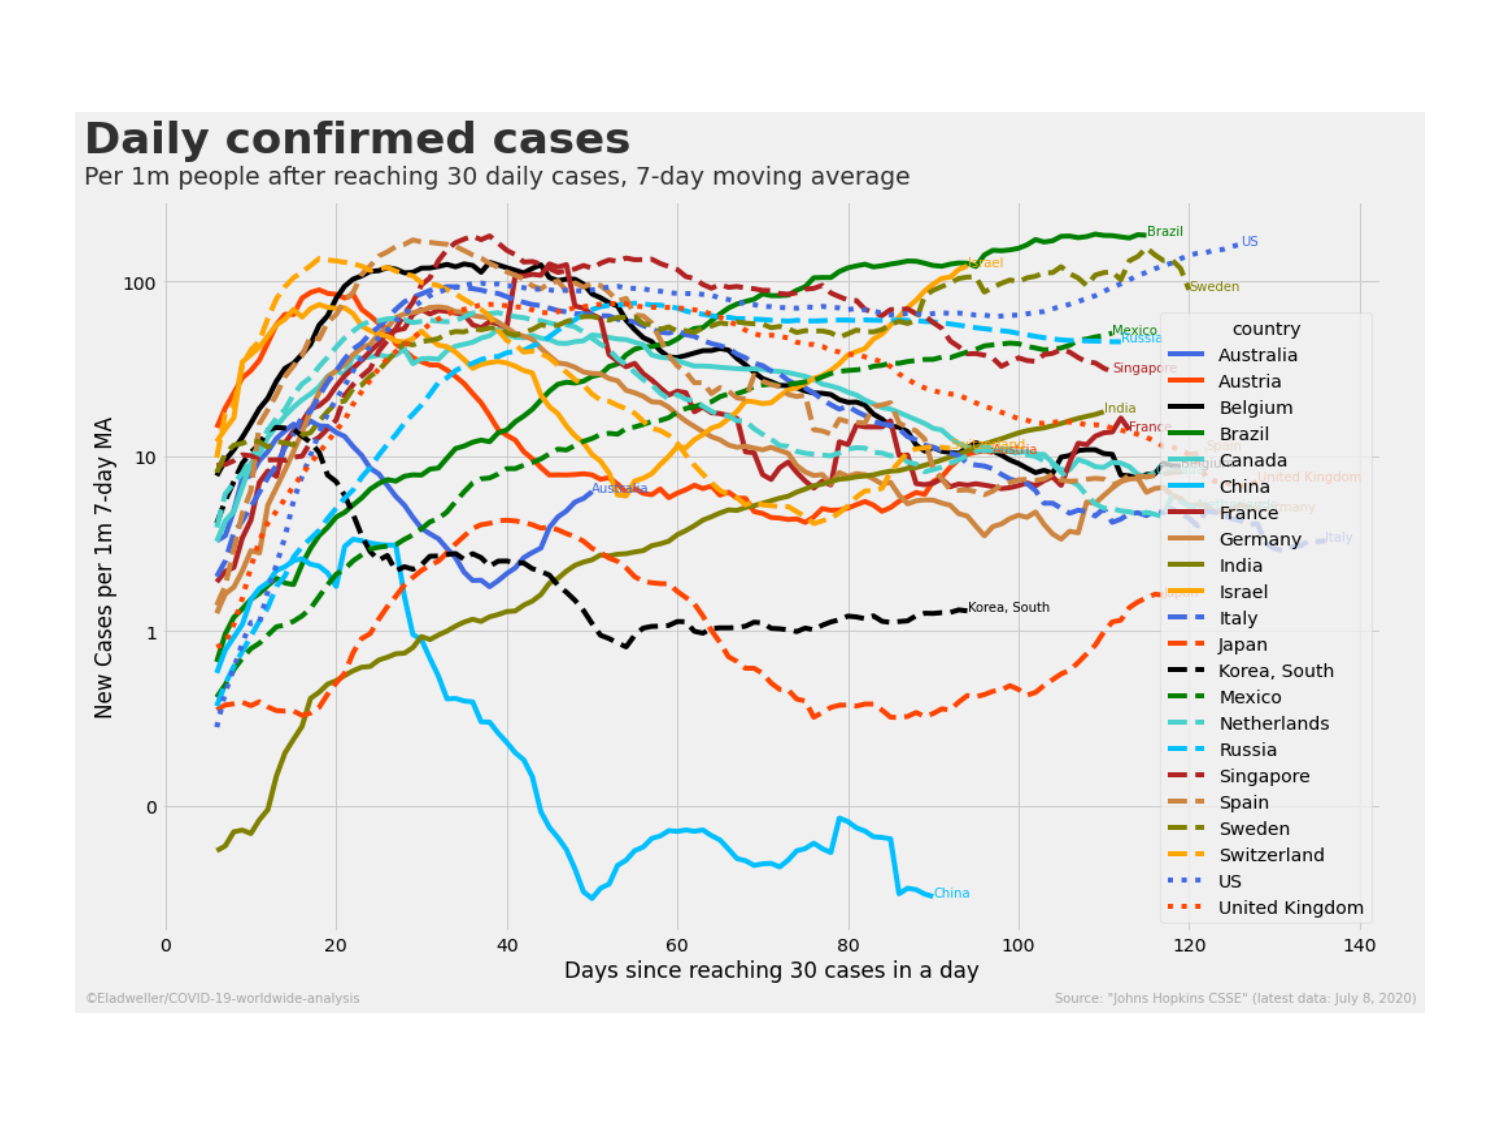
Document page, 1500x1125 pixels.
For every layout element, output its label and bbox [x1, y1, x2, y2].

picture [74, 112, 1426, 1013]
